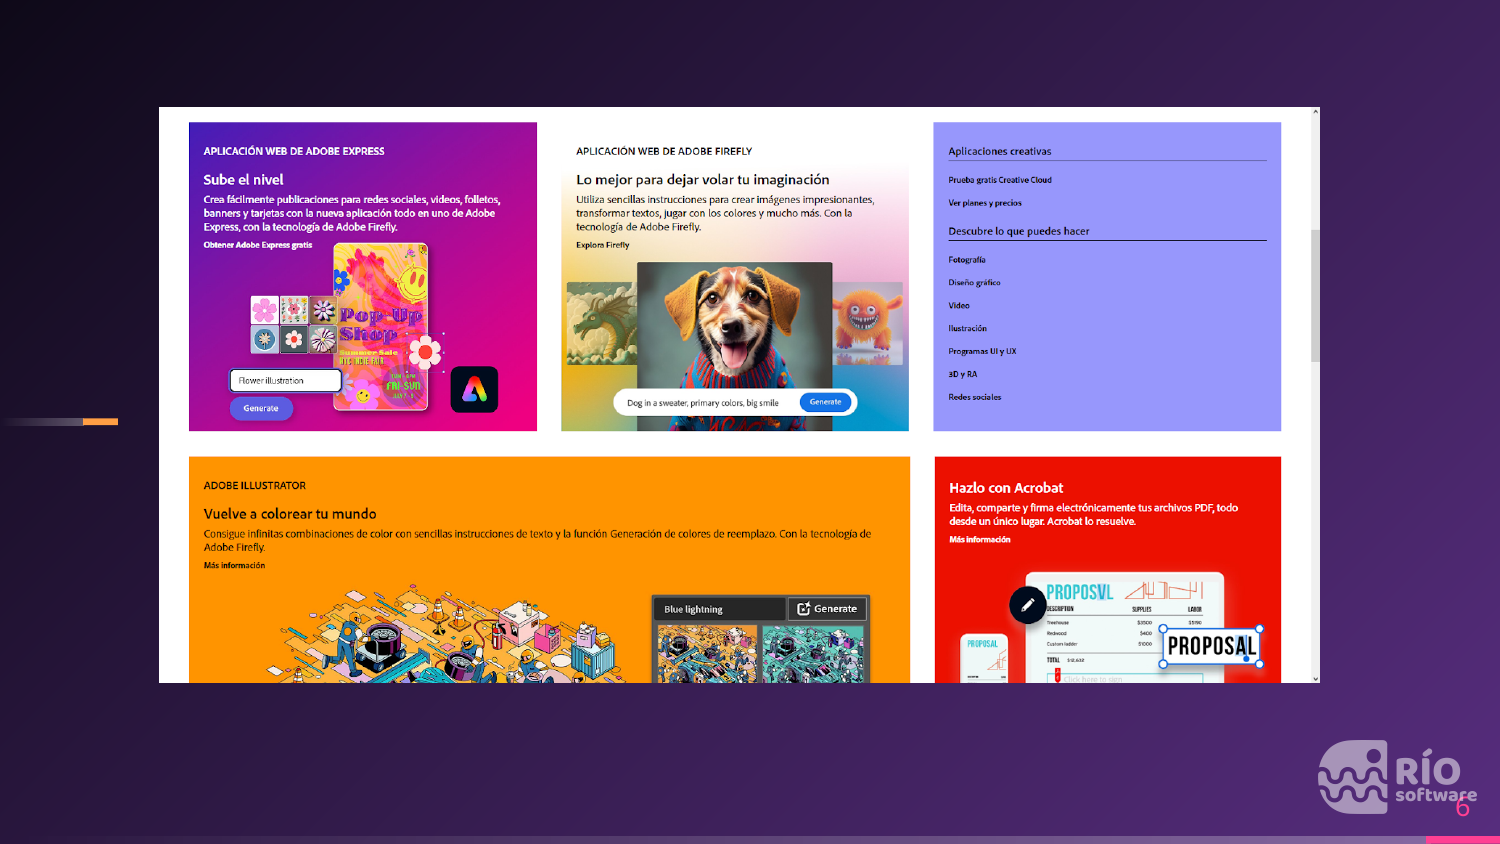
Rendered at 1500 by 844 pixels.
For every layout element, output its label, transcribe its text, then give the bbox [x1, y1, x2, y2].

picture [159, 107, 1320, 683]
slide_number 6 [1426, 779, 1500, 837]
picture [1318, 740, 1477, 815]
